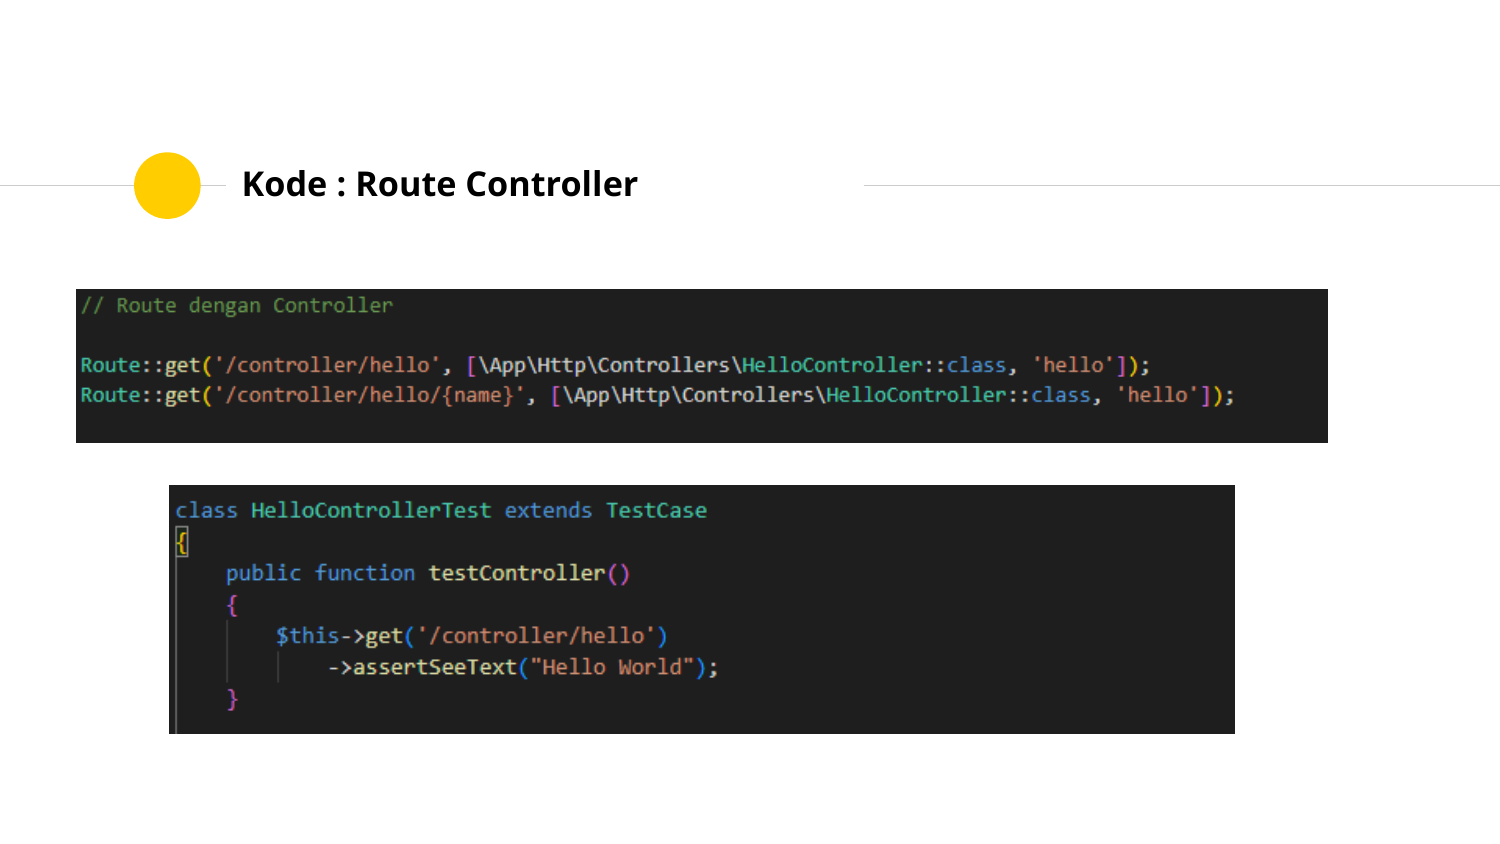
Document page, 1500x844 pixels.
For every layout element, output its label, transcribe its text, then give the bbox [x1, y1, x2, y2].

picture [169, 485, 1235, 734]
title Kode : Route Controller [226, 146, 863, 219]
picture [75, 289, 1329, 444]
